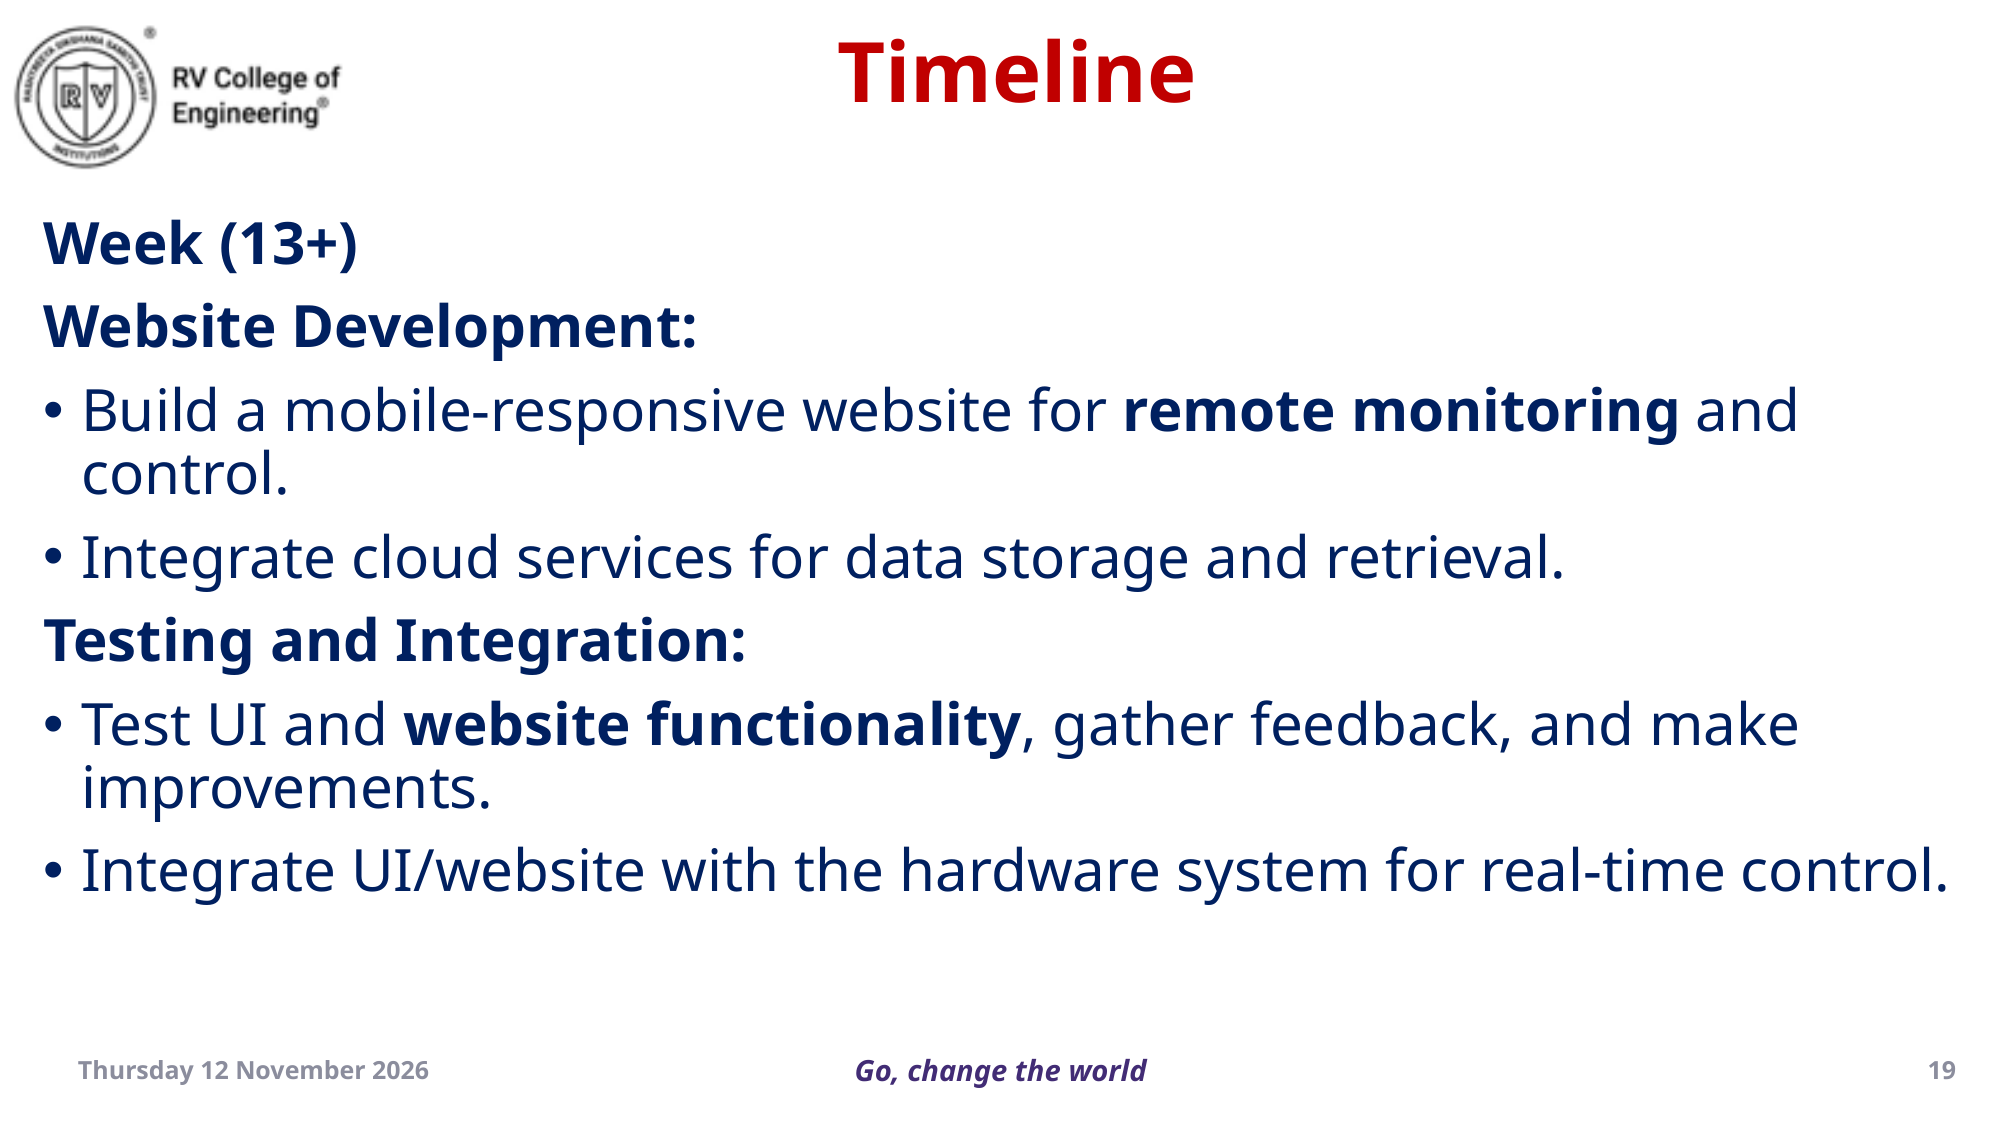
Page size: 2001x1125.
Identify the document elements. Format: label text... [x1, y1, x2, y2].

slide_number 19 [1521, 1041, 1972, 1102]
list Week (13+) Website Development: Build a mobile-responsive website for remote monitoring and control. Integrate cloud services for data storage and retrieval. Testing and Integration: Test UI and website functionality, gather feedback, and make improvements. Integrate UI/website with the hardware system for real-time control. [28, 206, 1972, 1014]
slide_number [28, 1041, 479, 1102]
picture [0, 12, 363, 177]
text_box Timeline [348, 0, 1686, 139]
